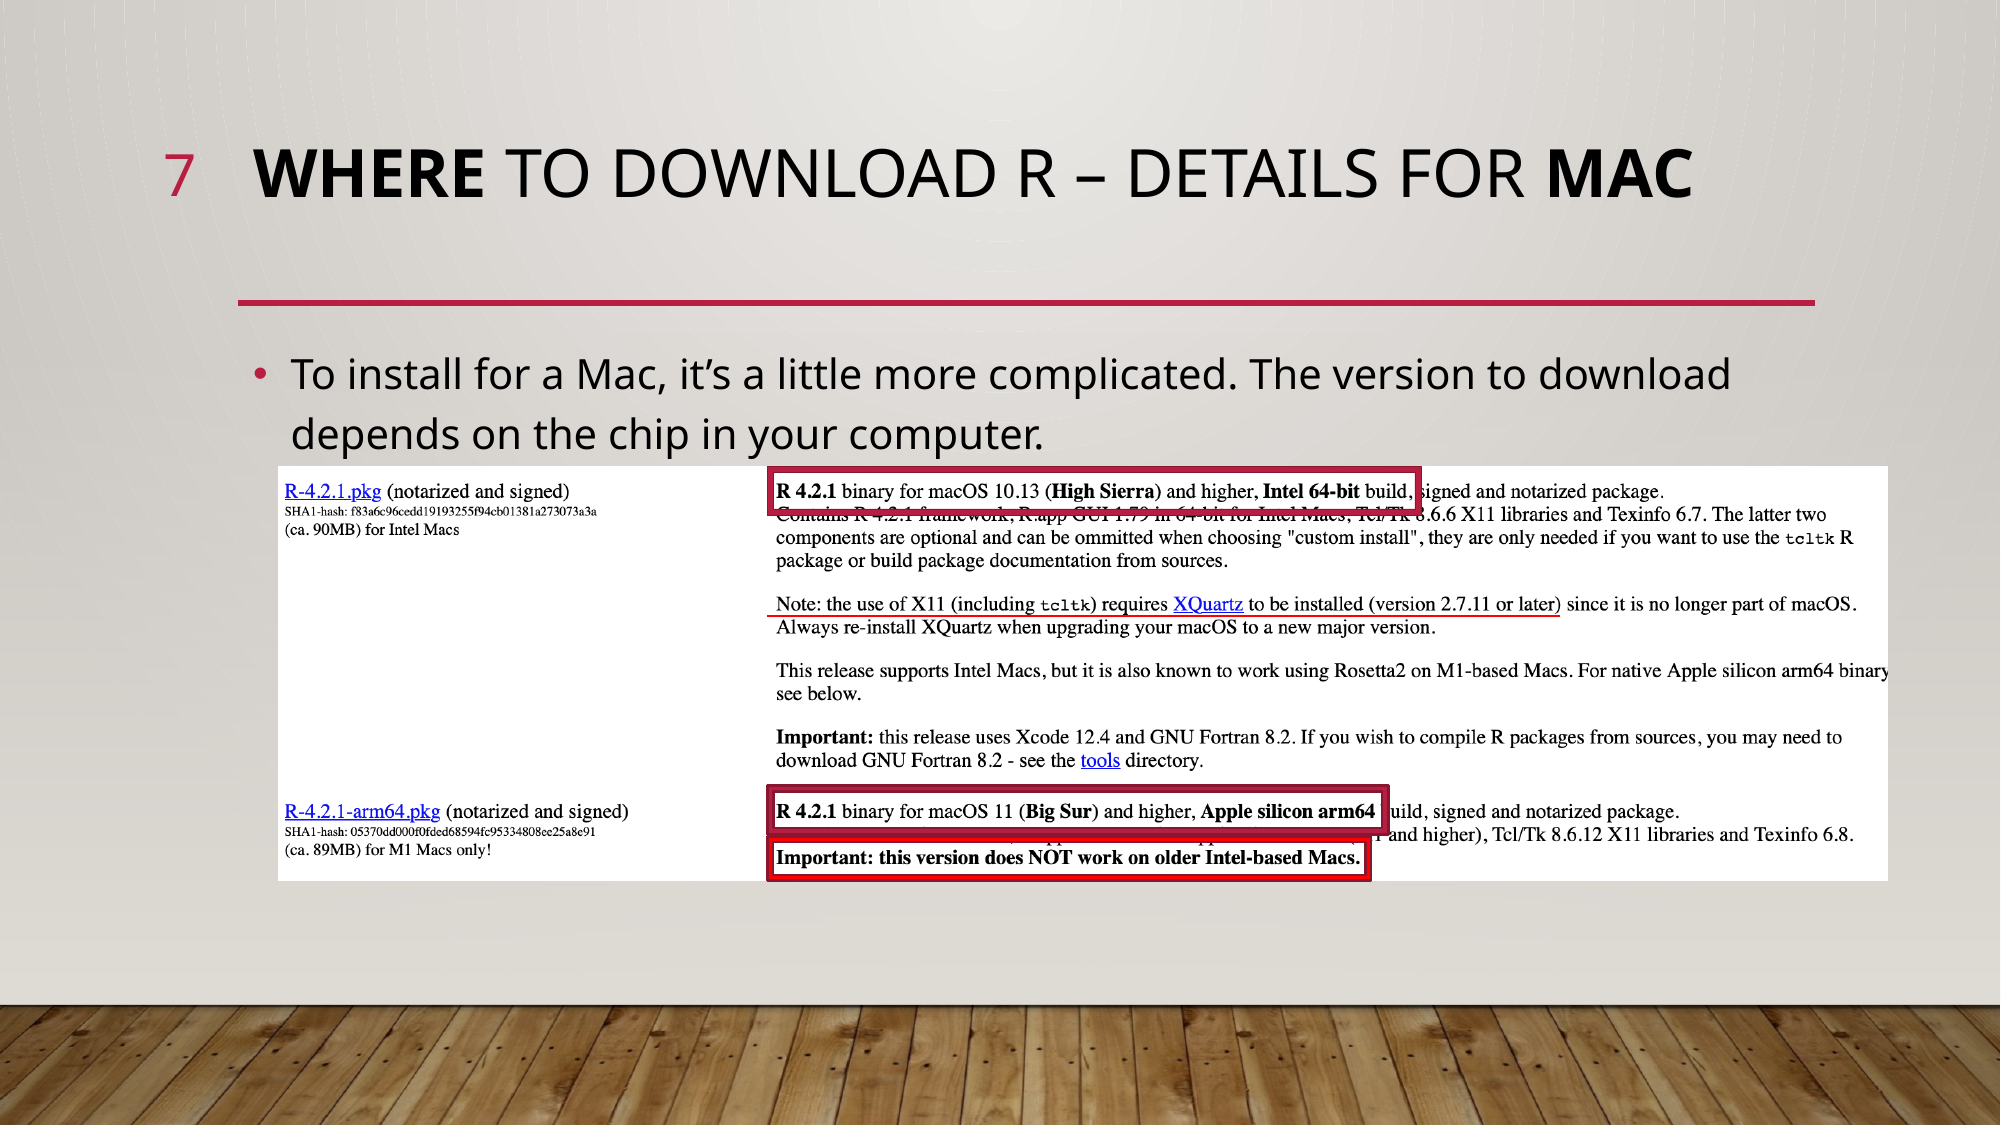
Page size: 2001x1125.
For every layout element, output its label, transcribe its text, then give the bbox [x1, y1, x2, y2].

picture [278, 466, 1889, 881]
slide_number 7 [78, 131, 212, 214]
title Where to download R – Details for Mac [238, 131, 1814, 305]
list To install for a Mac, it’s a little more complicated. The version to download depends on the chip in your computer. [238, 330, 1814, 897]
picture [0, 1005, 2000, 1125]
